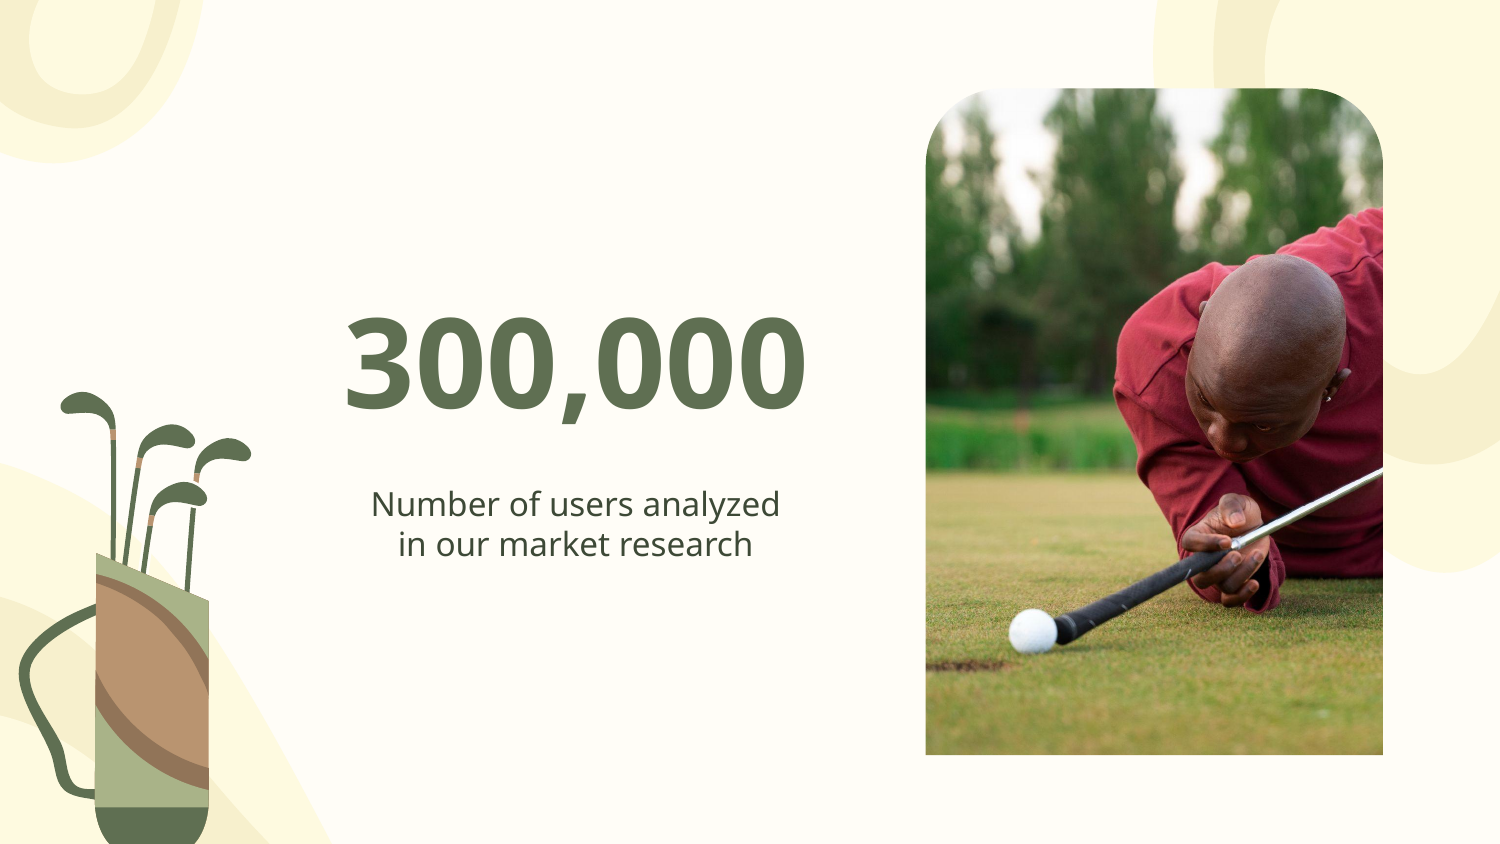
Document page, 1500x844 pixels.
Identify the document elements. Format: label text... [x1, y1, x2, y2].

picture [925, 88, 1384, 756]
title 300,000 [299, 262, 853, 449]
subtitle Number of users analyzed in our market research [347, 467, 805, 582]
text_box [0, 388, 324, 828]
